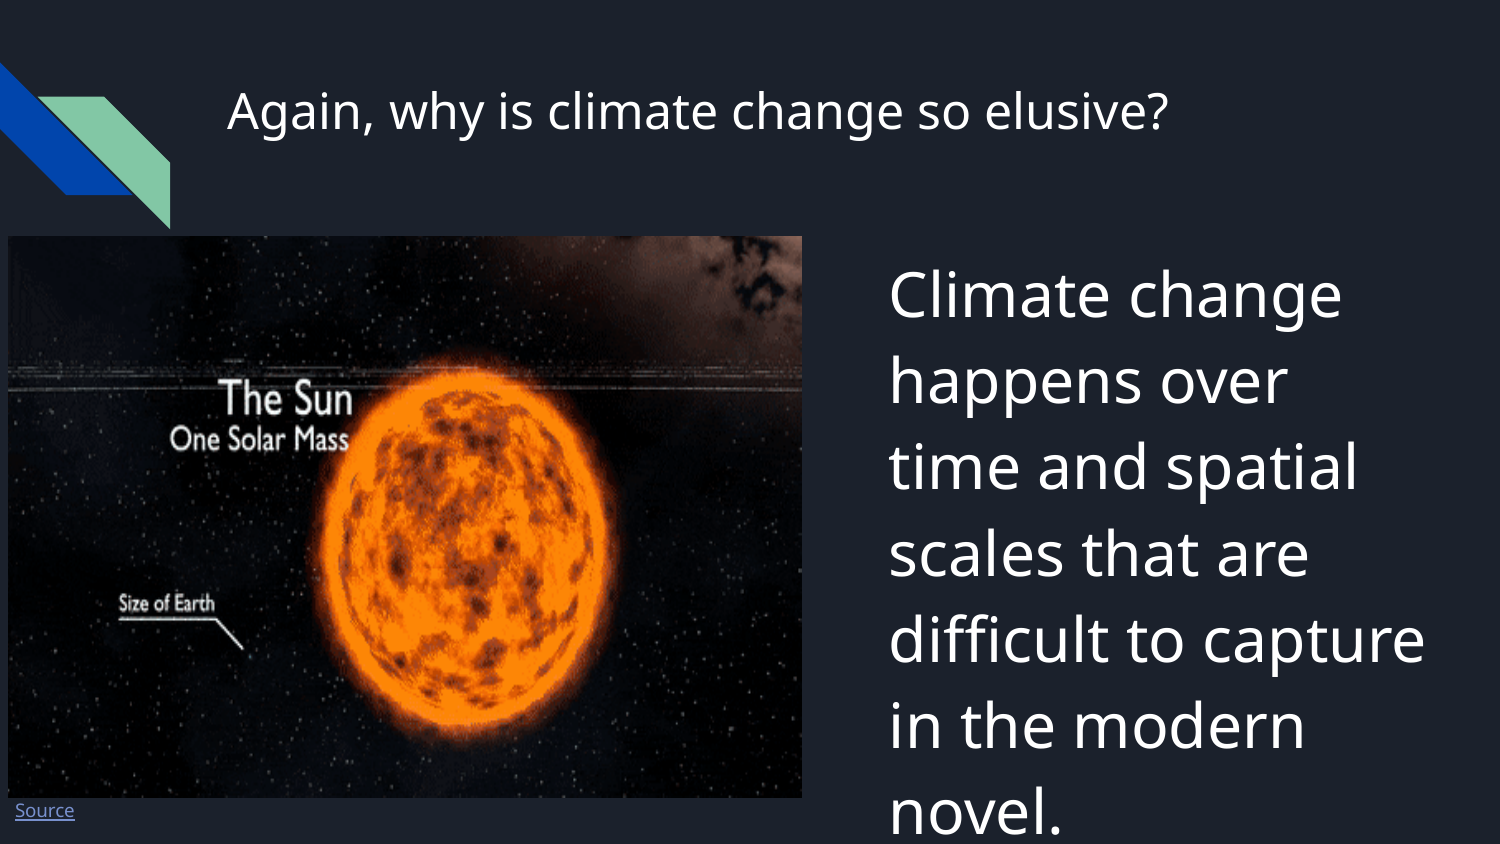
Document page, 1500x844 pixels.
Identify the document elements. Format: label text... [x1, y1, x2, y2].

picture [7, 236, 802, 798]
title Again, why is climate change so elusive? [212, 64, 1368, 215]
text_box Source [0, 784, 213, 829]
list Climate change happens over time and spatial scales that are difficult to capture in the modern novel. [873, 228, 1446, 805]
